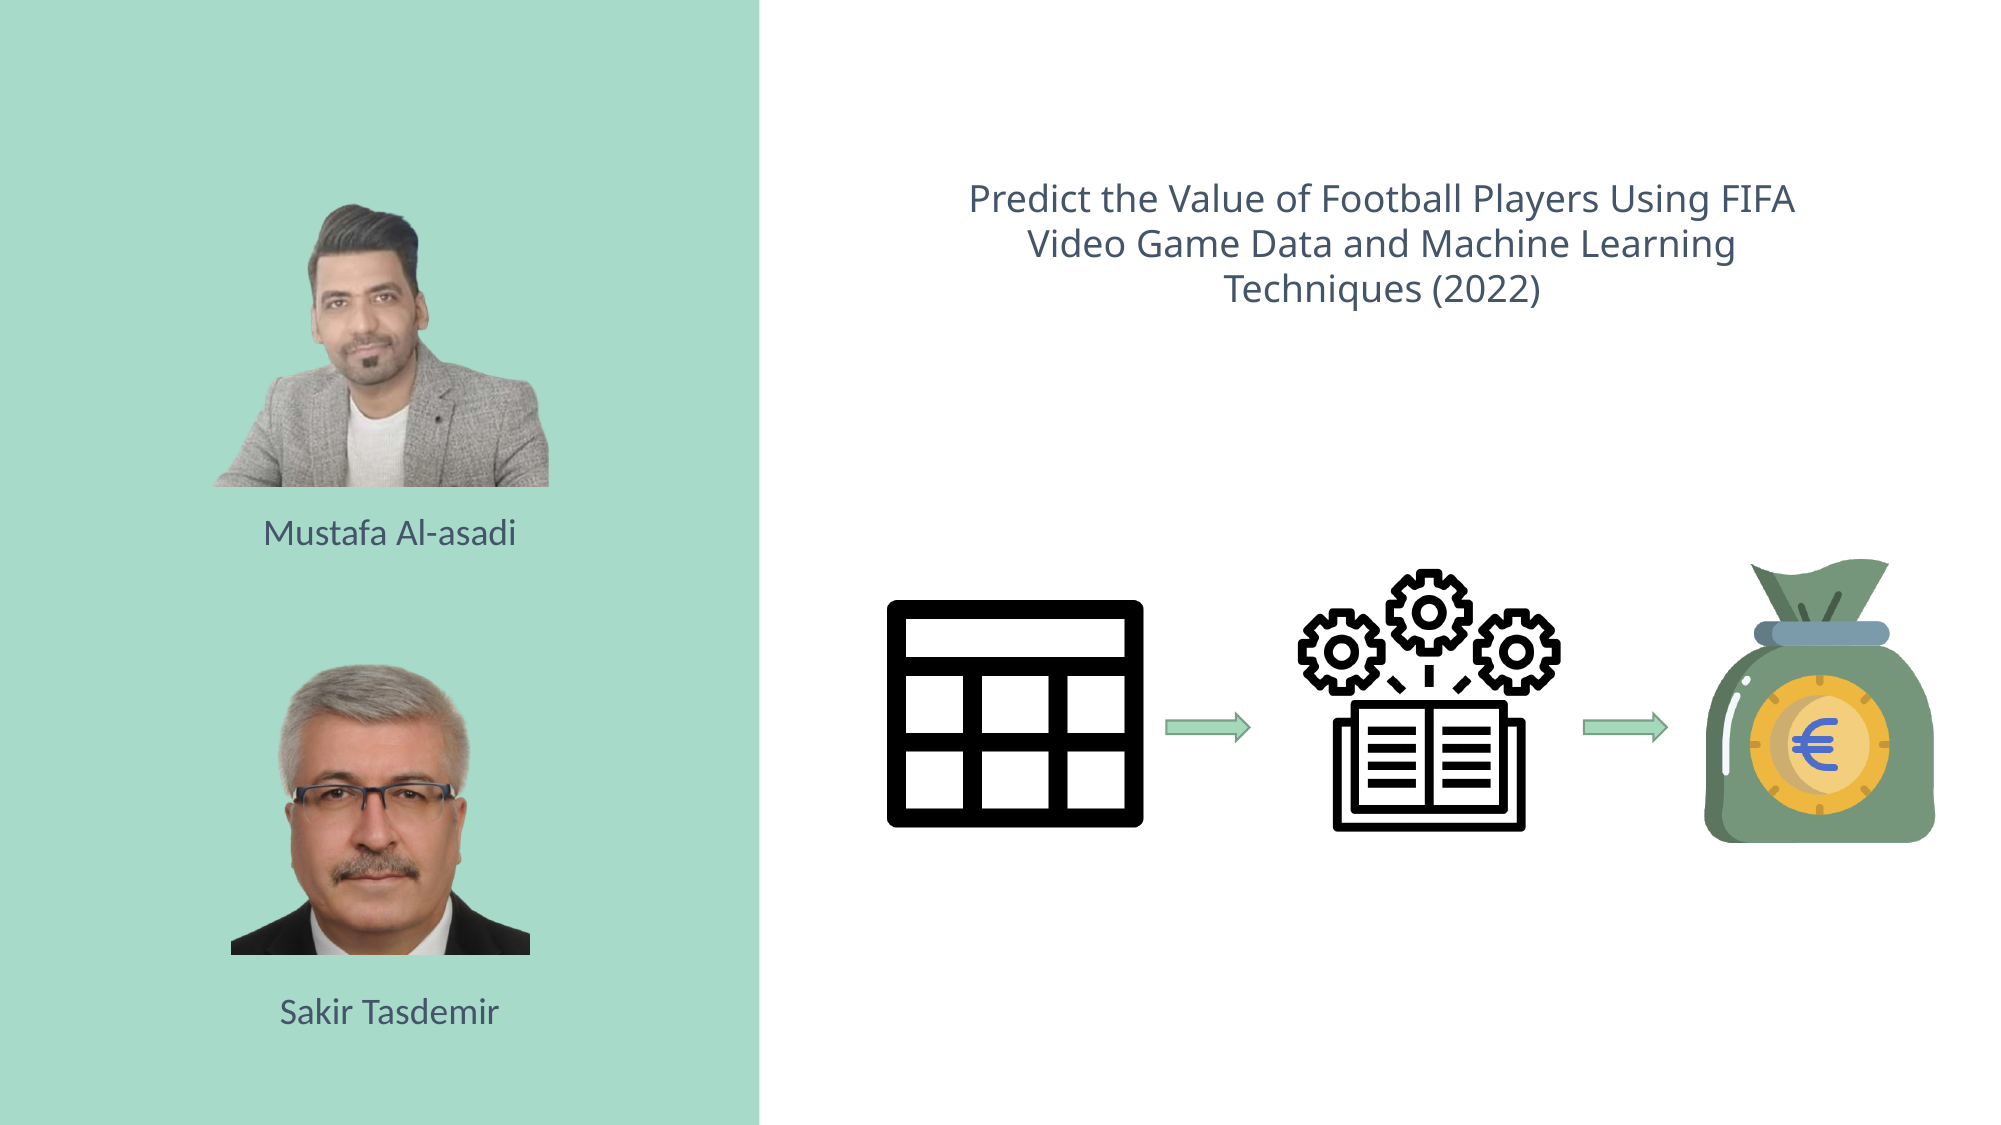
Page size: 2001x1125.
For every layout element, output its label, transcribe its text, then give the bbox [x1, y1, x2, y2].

picture [210, 169, 549, 487]
text_box Predict the Value of Football Players Using FIFA Video Game Data and Machine Learning Techniques (2022) [872, 167, 1892, 318]
text_box [0, 0, 760, 1125]
picture [1289, 560, 1569, 840]
text_box [1167, 711, 1251, 744]
text_box [1582, 711, 1668, 744]
text_box Sakir Tasdemir [231, 979, 549, 1039]
picture [231, 656, 530, 955]
picture [1668, 549, 1971, 852]
picture [863, 562, 1167, 866]
text_box Mustafa Al-asadi [231, 500, 549, 561]
